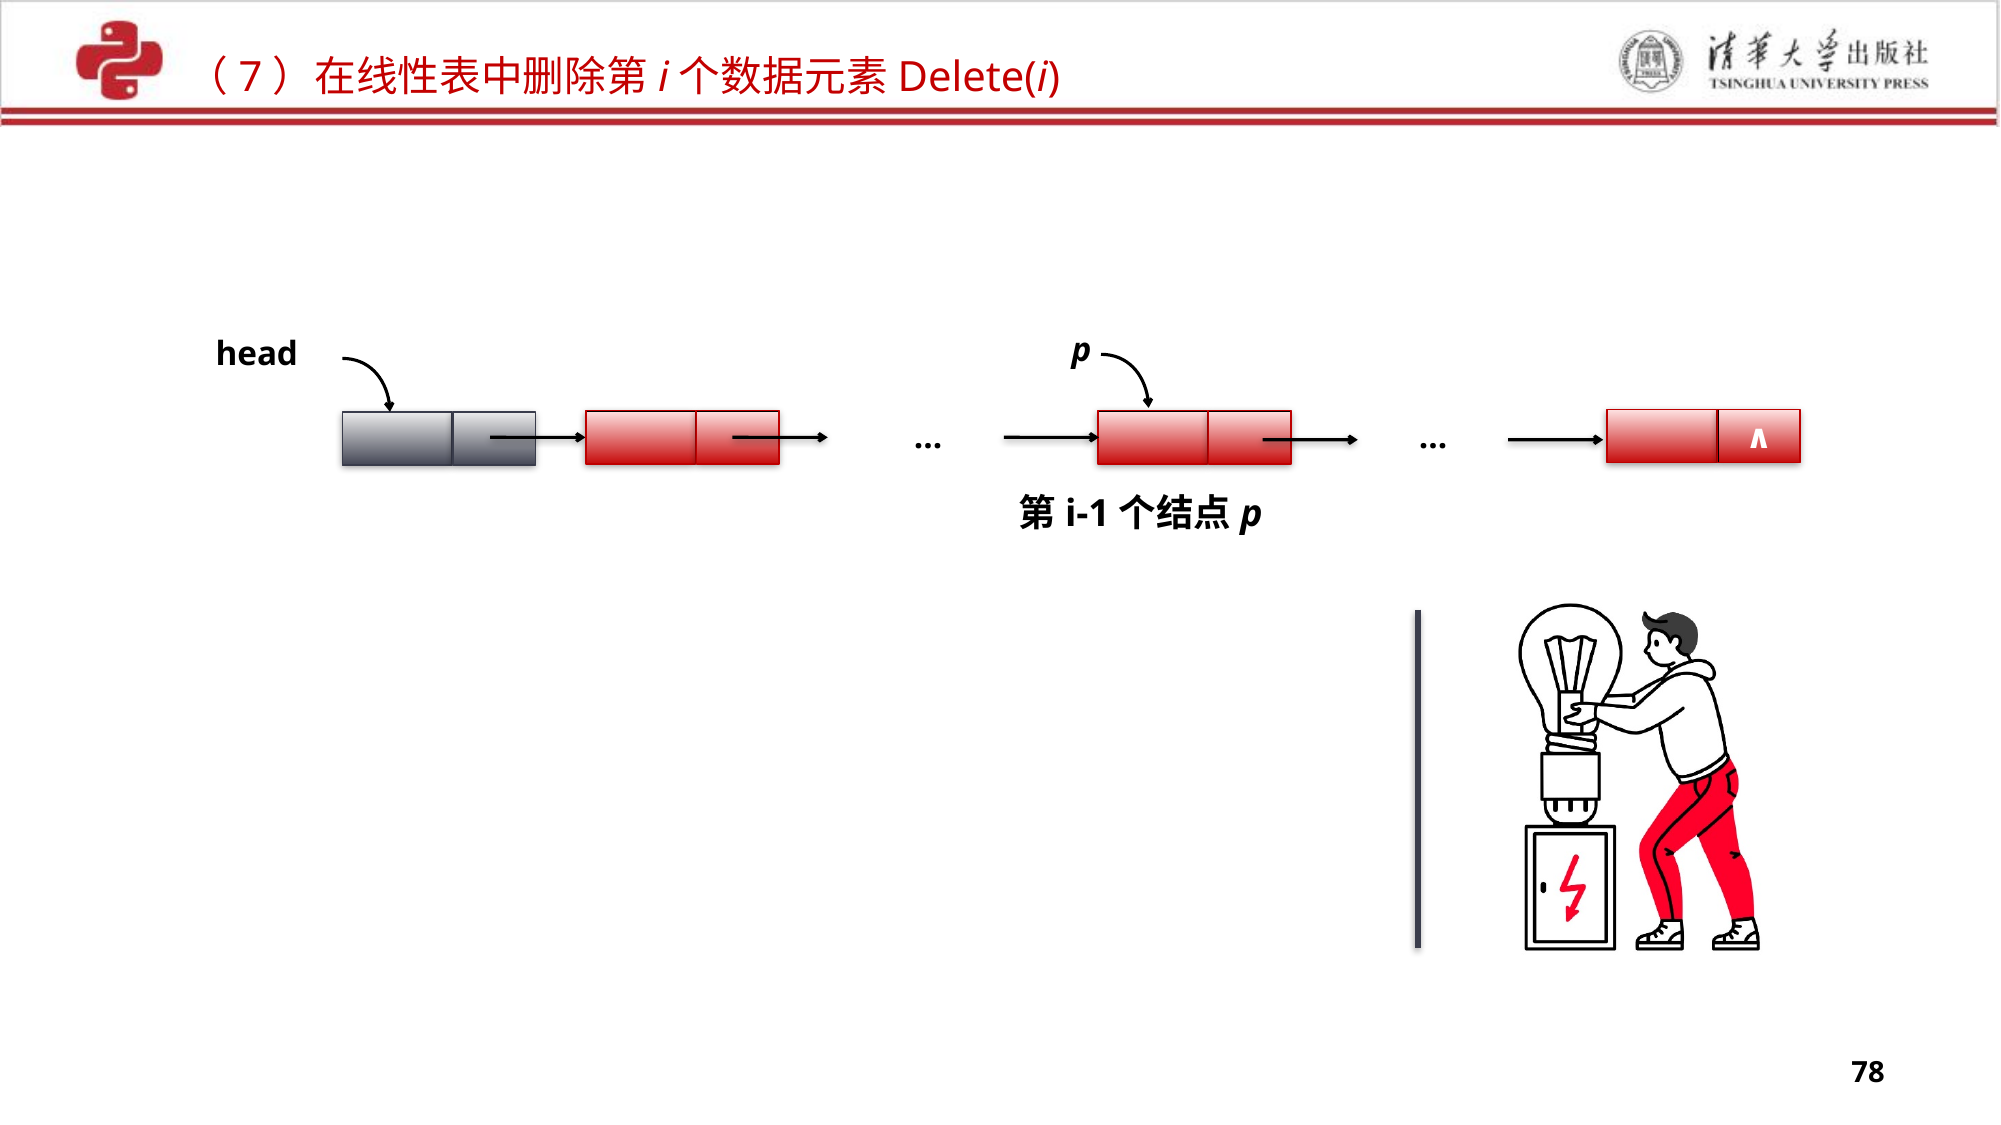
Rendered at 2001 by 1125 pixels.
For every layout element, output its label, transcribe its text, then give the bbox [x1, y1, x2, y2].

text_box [171, 327, 1801, 542]
text_box （7）在线性表中删除第i个数据元素Delete(i) [171, 42, 1122, 108]
picture [1433, 556, 1836, 976]
picture [0, 0, 2000, 127]
slide_number 78 [1433, 1042, 1900, 1103]
